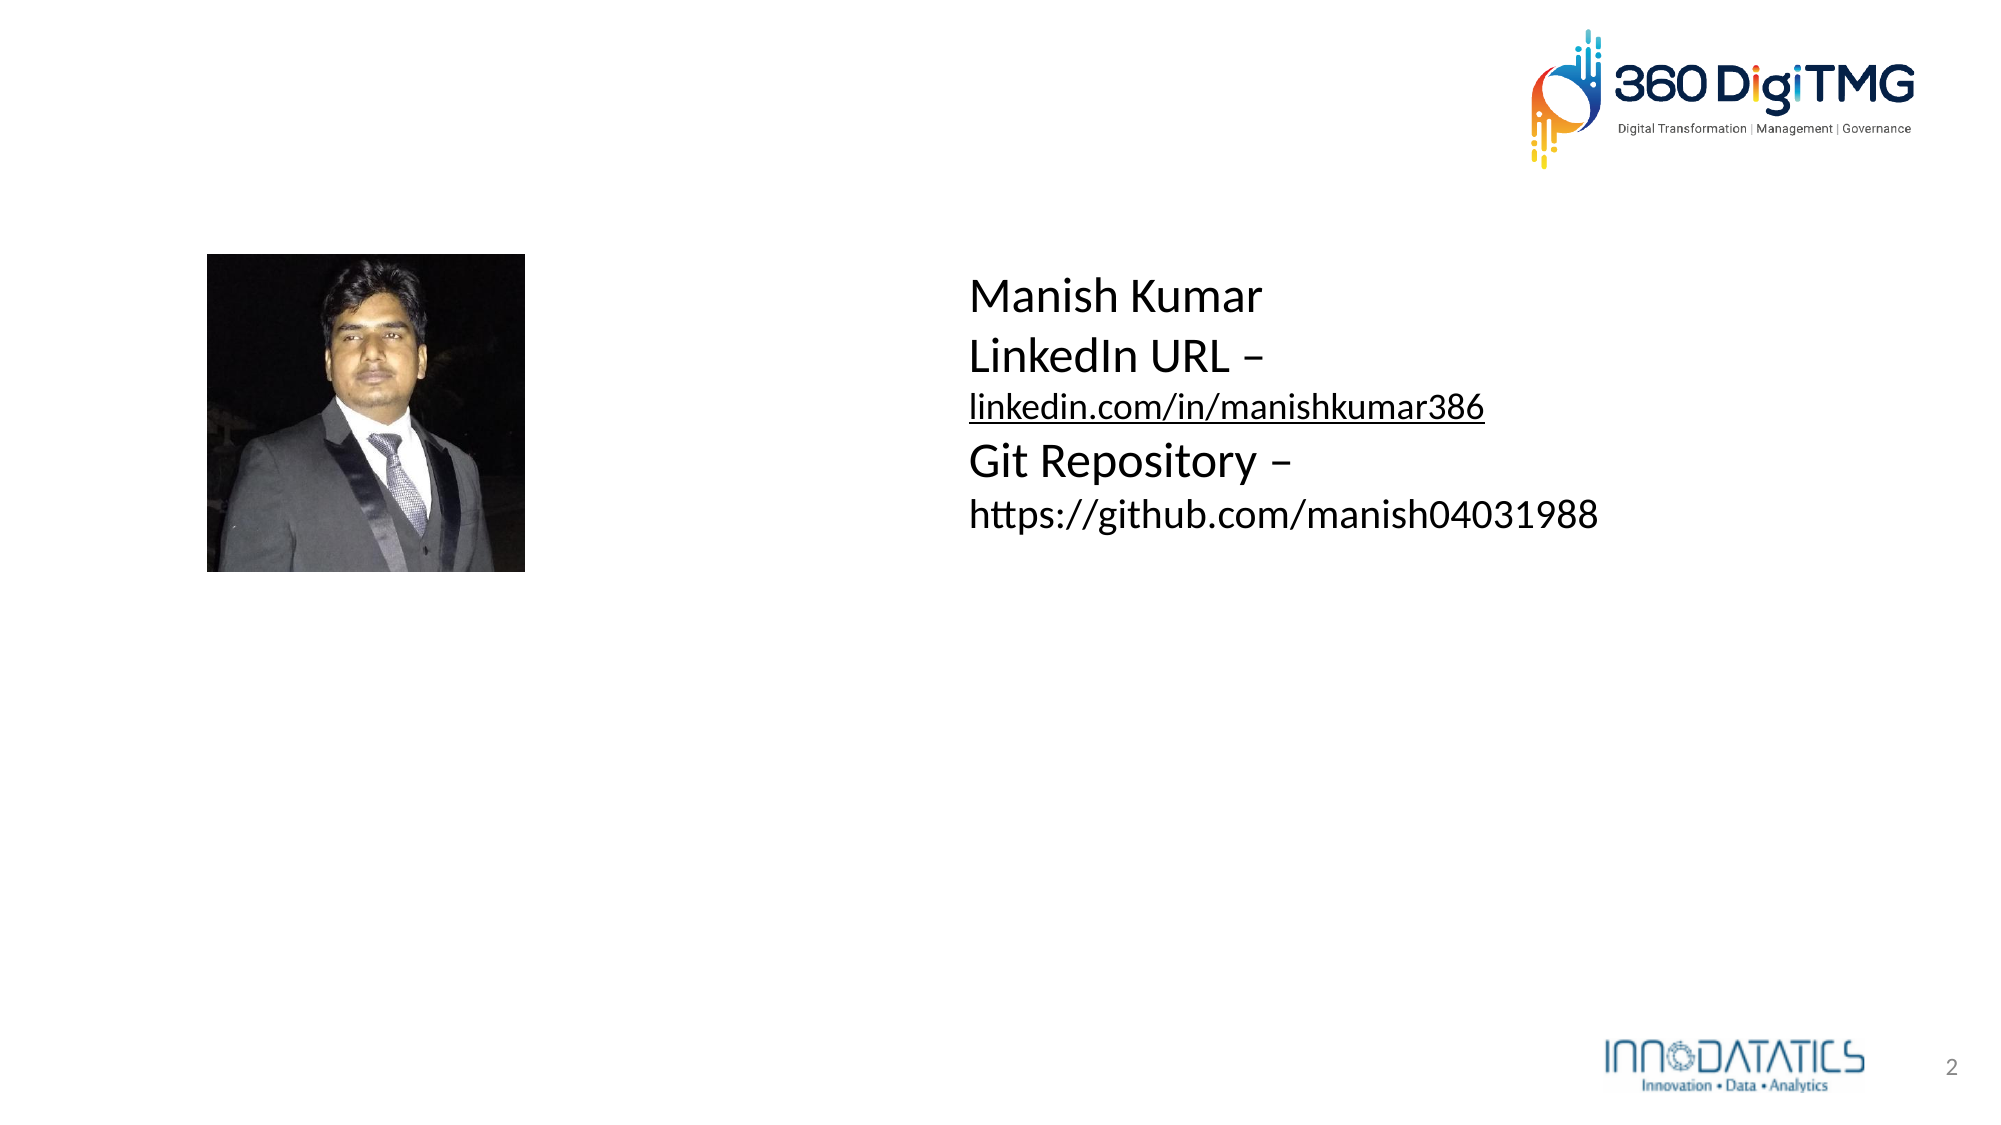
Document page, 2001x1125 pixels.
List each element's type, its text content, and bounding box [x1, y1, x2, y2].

slide_number ‹#› [1909, 1041, 1974, 1090]
picture [207, 254, 526, 572]
picture [1603, 1038, 1865, 1093]
picture [1499, 0, 1946, 201]
text_box Manish Kumar LinkedIn URL – linkedin.com/in/manishkumar386 Git Repository – https://github.com/manish04031988 [953, 254, 1701, 545]
